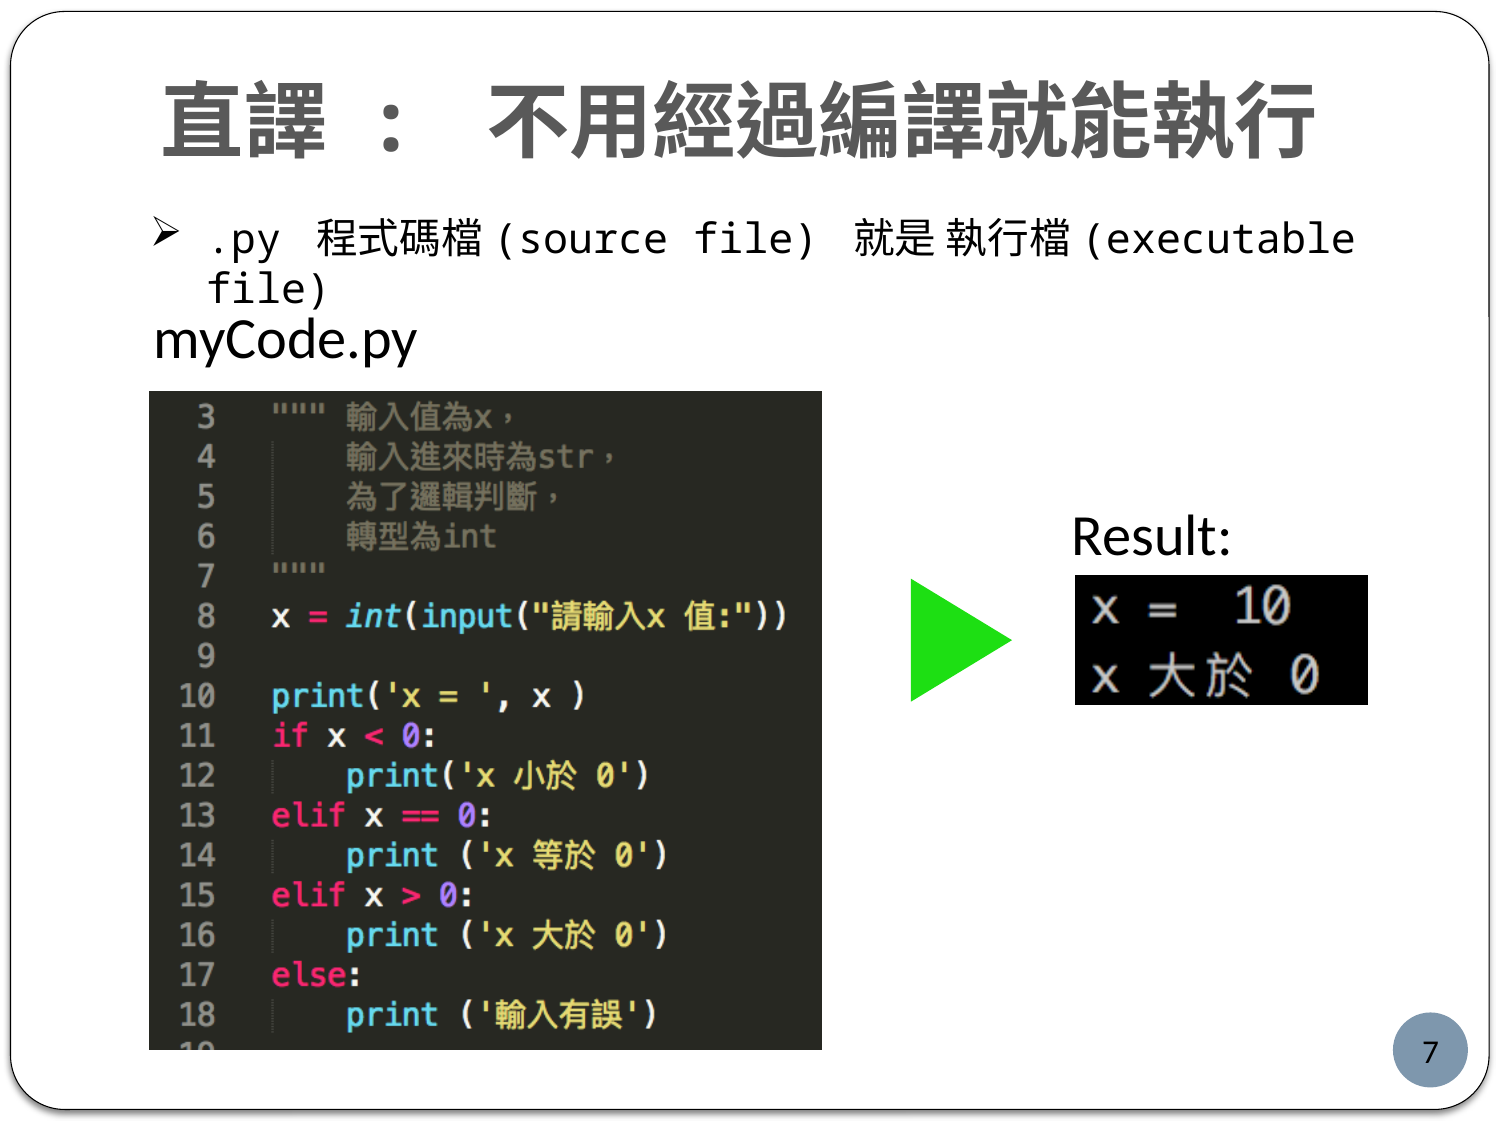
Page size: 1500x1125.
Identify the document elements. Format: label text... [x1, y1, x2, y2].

picture [149, 391, 822, 1051]
text_box .py 程式碼檔(source file) 就是 執行檔(executable file) [149, 211, 1368, 284]
text_box myCode.py [139, 292, 638, 378]
picture [1075, 575, 1368, 706]
title 直譯 : 不用經過編譯就能執行 [82, 28, 1397, 184]
text_box Result: [1057, 489, 1272, 575]
slide_number 6 [1392, 1012, 1468, 1088]
text_box [909, 577, 1014, 703]
